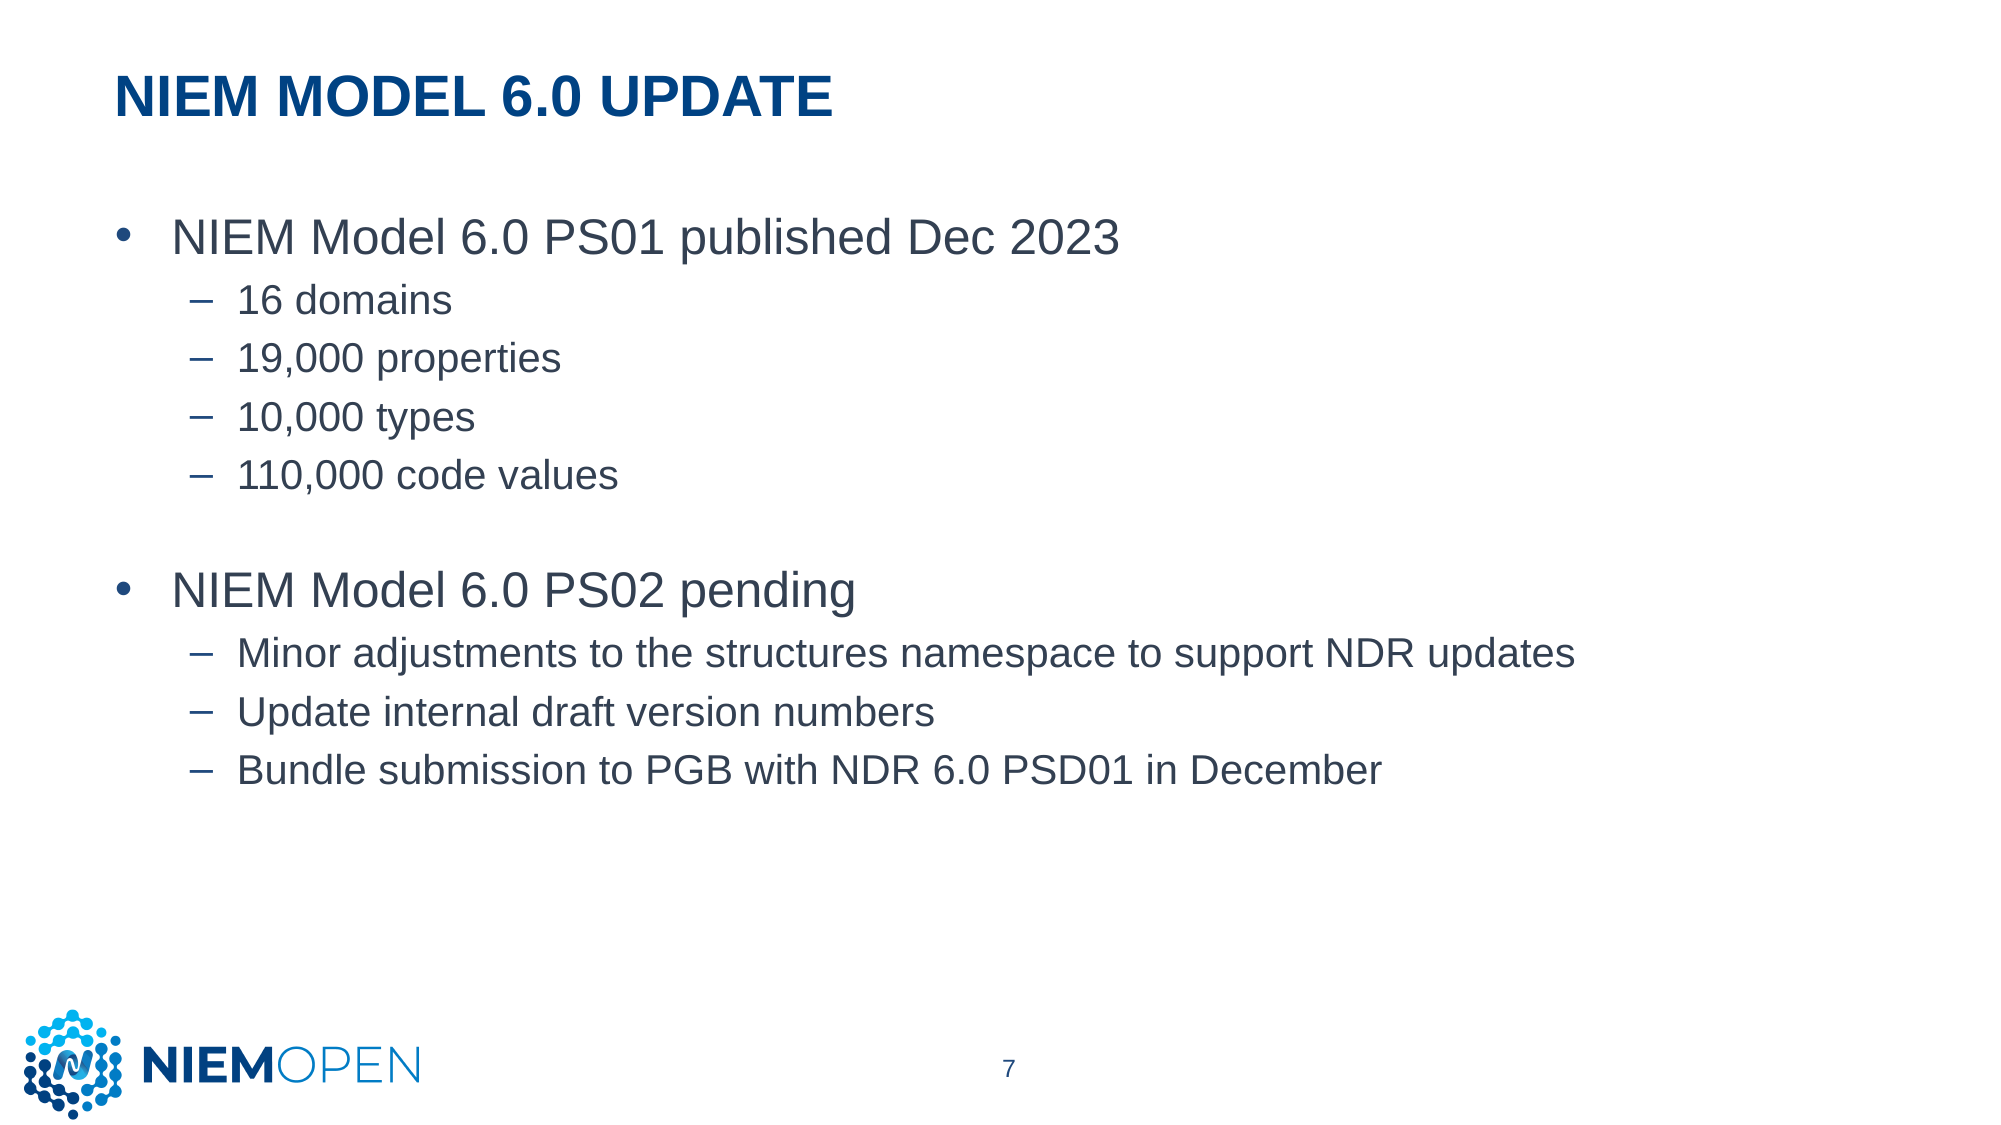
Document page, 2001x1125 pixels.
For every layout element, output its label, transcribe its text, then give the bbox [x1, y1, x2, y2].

slide_number 7 [775, 1045, 1243, 1106]
title Niem Model 6.0 Update [99, 63, 1900, 196]
list NIEM Model 6.0 PS01 published Dec 2023 16 domains 19,000 properties 10,000 types 110,000 code values NIEM Model 6.0 PS02 pending Minor adjustments to the structures namespace to support NDR updates Update internal draft version numbers Bundle submission to PGB with NDR 6.0 PSD01 in December [99, 196, 1918, 981]
picture [19, 1004, 424, 1125]
